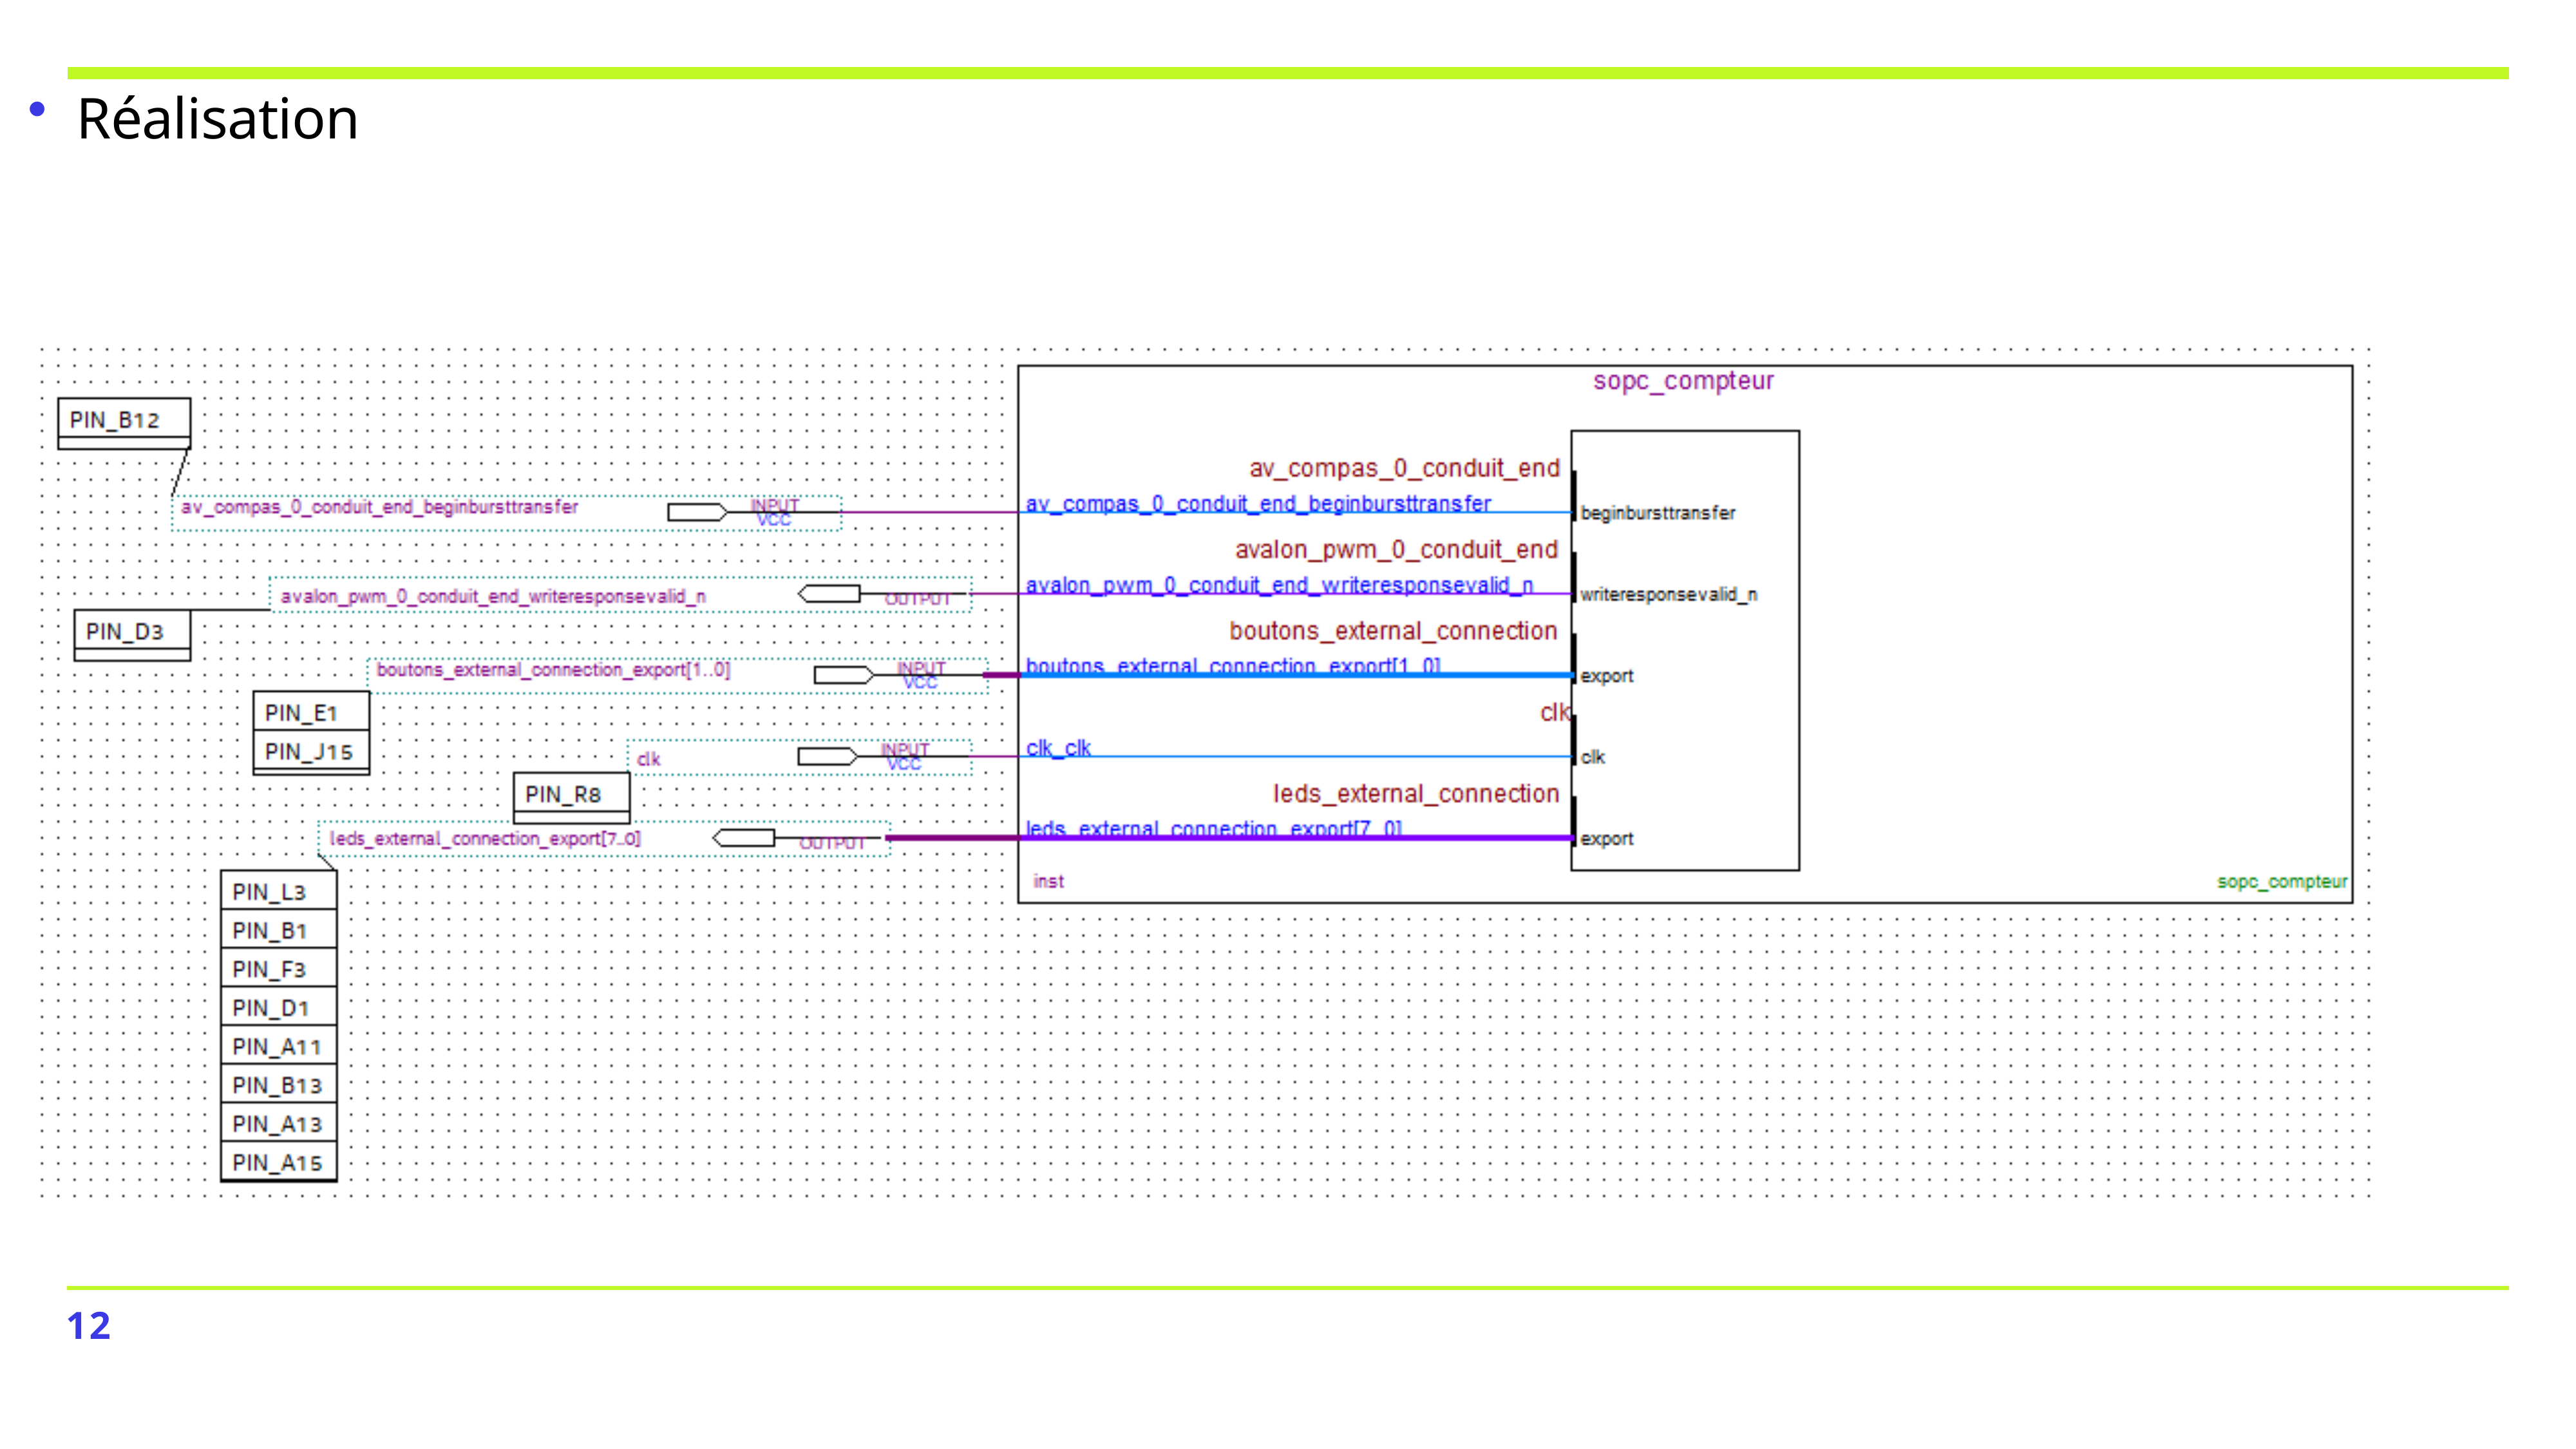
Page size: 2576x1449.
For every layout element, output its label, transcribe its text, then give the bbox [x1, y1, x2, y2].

list 12 [60, 1296, 2516, 1356]
list Réalisation [22, 89, 2479, 250]
picture [32, 335, 2383, 1200]
